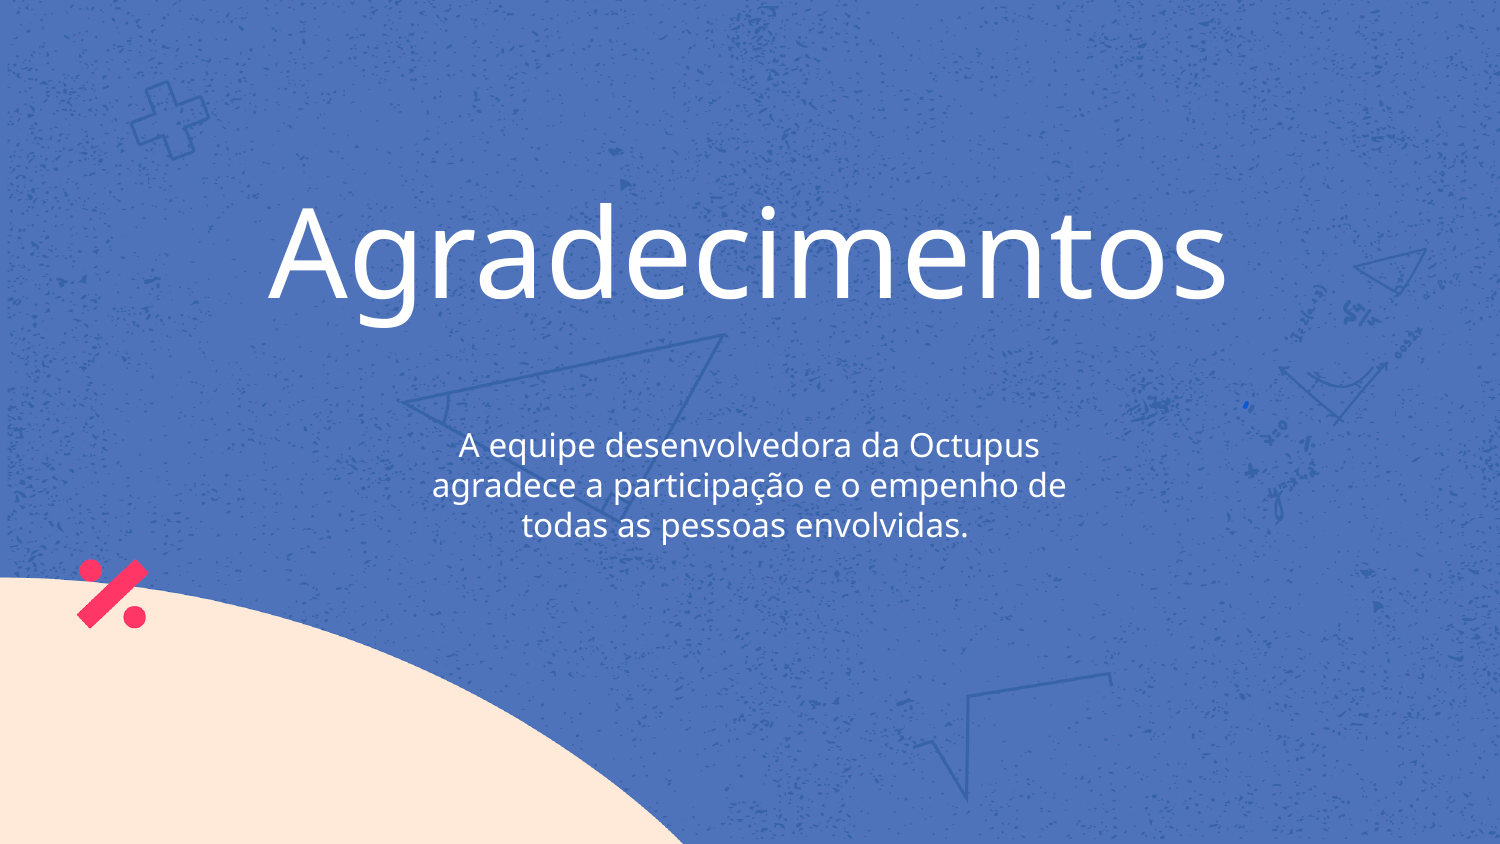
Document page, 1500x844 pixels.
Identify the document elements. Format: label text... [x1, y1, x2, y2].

title Agradecimentos [207, 156, 1293, 379]
text_box A equipe desenvolvedora da Octupus agradece a participação e o empenho de todas as pessoas envolvidas. [374, 416, 1125, 552]
picture [0, 0, 1500, 844]
